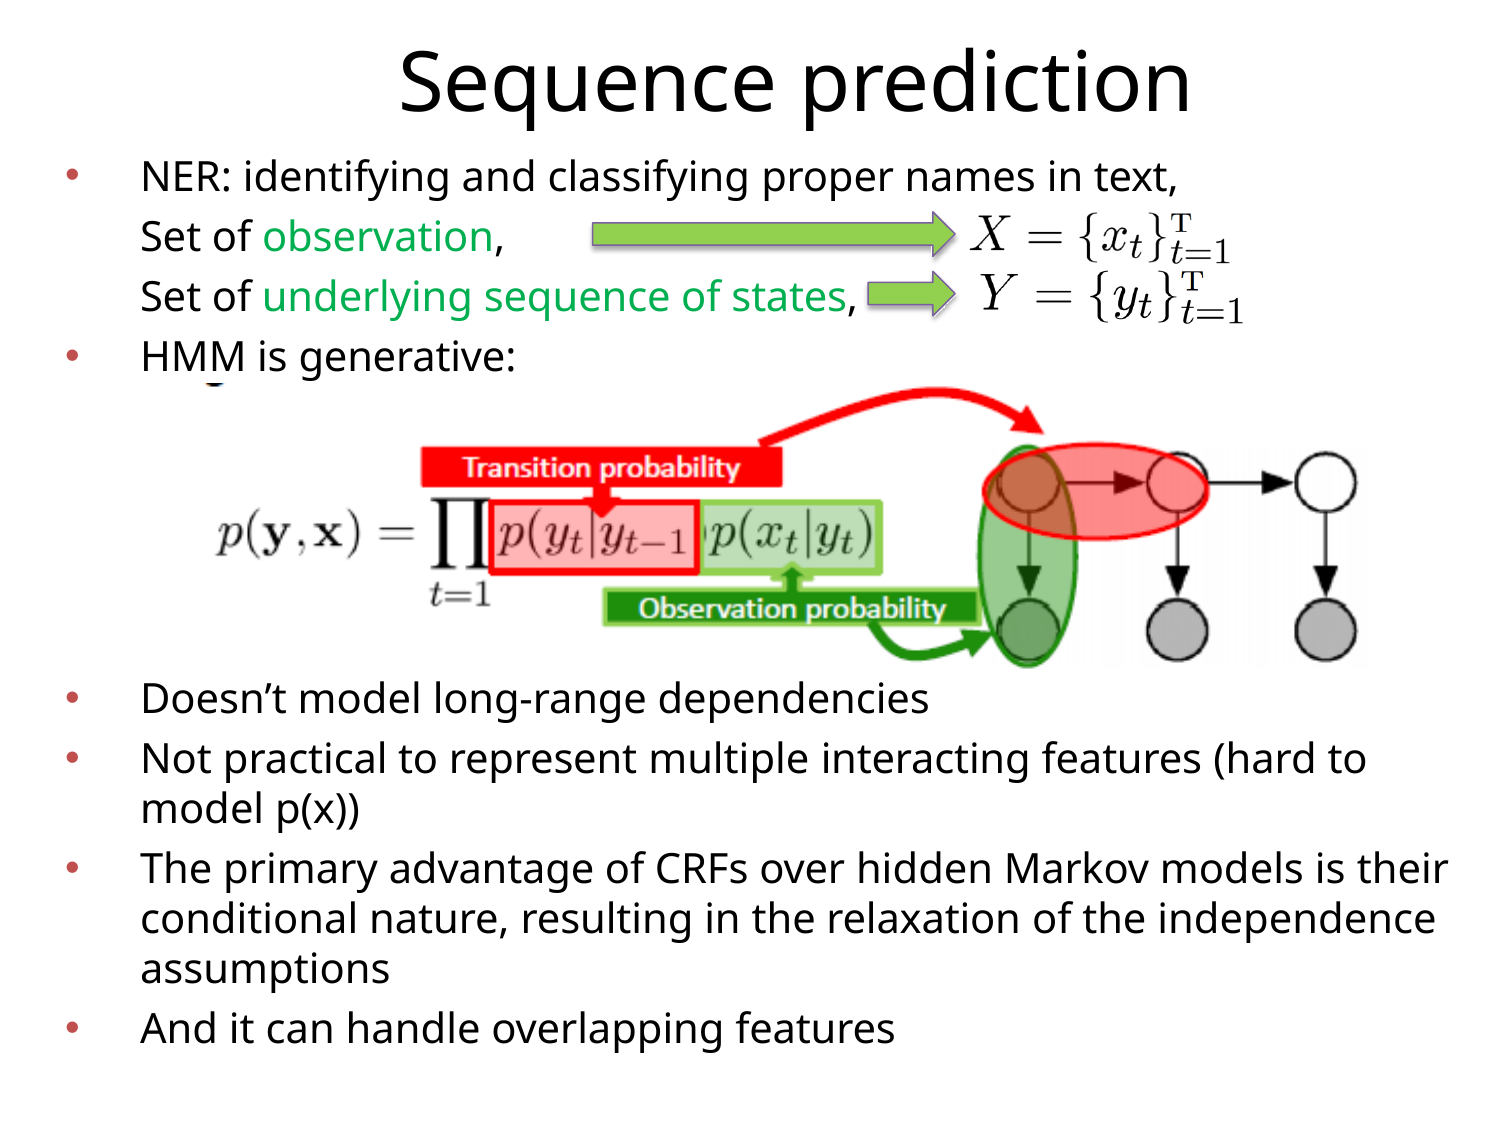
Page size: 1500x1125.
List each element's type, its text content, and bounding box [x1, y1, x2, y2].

text_box NER: identifying and classifying proper names in text, Set of observation, Set of underlying sequence of states, HMM is generative: [62, 137, 1196, 380]
text_box Observation probability Doesn’t model long-range dependencies Not practical to represent multiple interacting features (hard to model p(x)) The primary advantage of CRFs over hidden Markov models is their conditional nature, resulting in the relaxation of the independence assumptions And it can handle overlapping features [62, 604, 1477, 1052]
picture [174, 383, 1401, 669]
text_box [586, 210, 1230, 329]
title Sequence prediction [396, 26, 1313, 216]
picture [1230, 269, 1244, 325]
